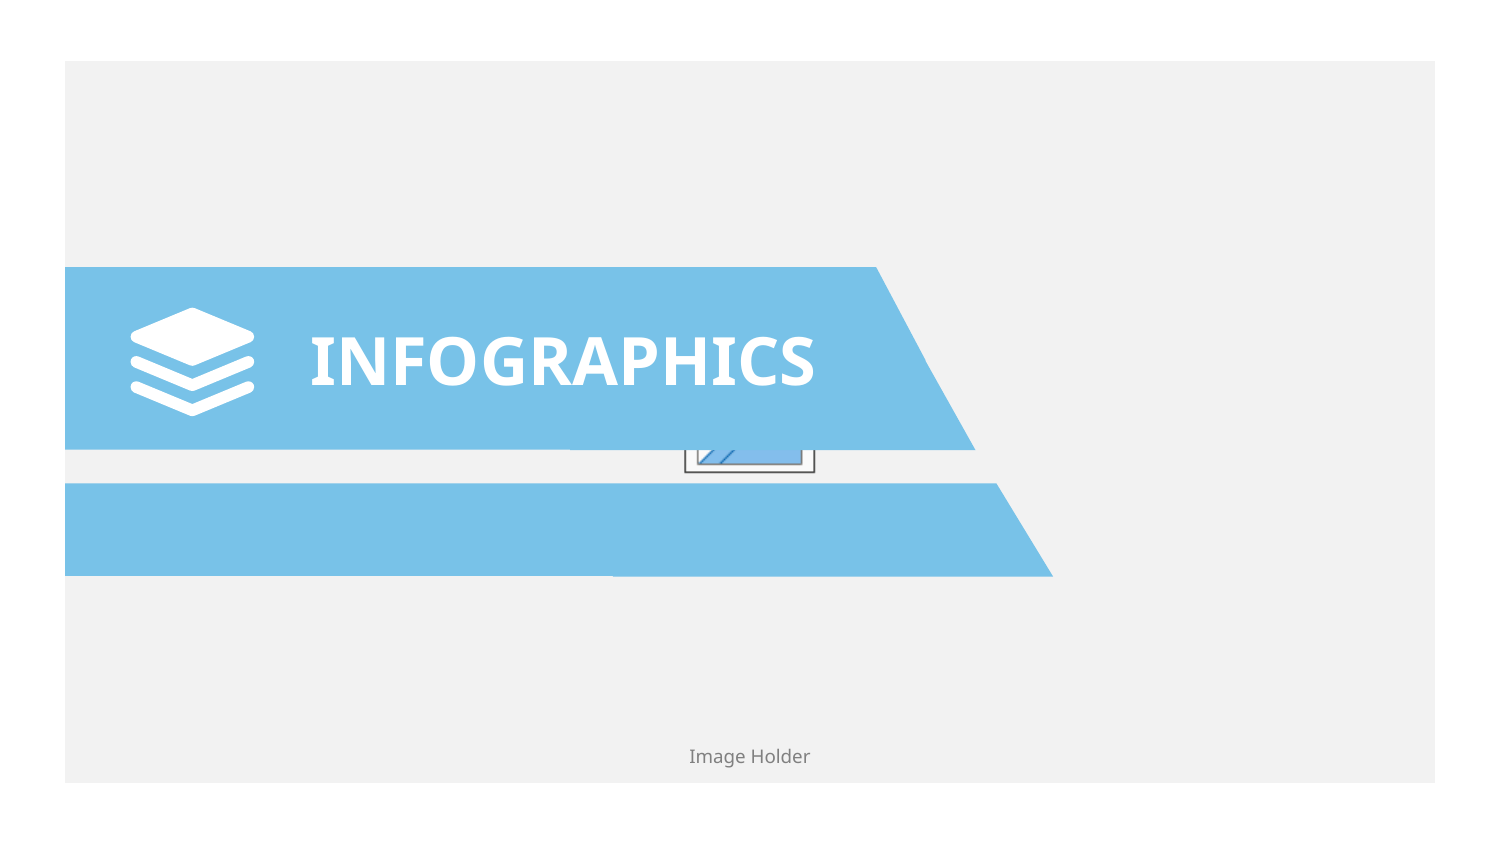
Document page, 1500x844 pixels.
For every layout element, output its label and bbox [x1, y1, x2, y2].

picture [64, 60, 1435, 783]
text_box [64, 266, 1054, 577]
